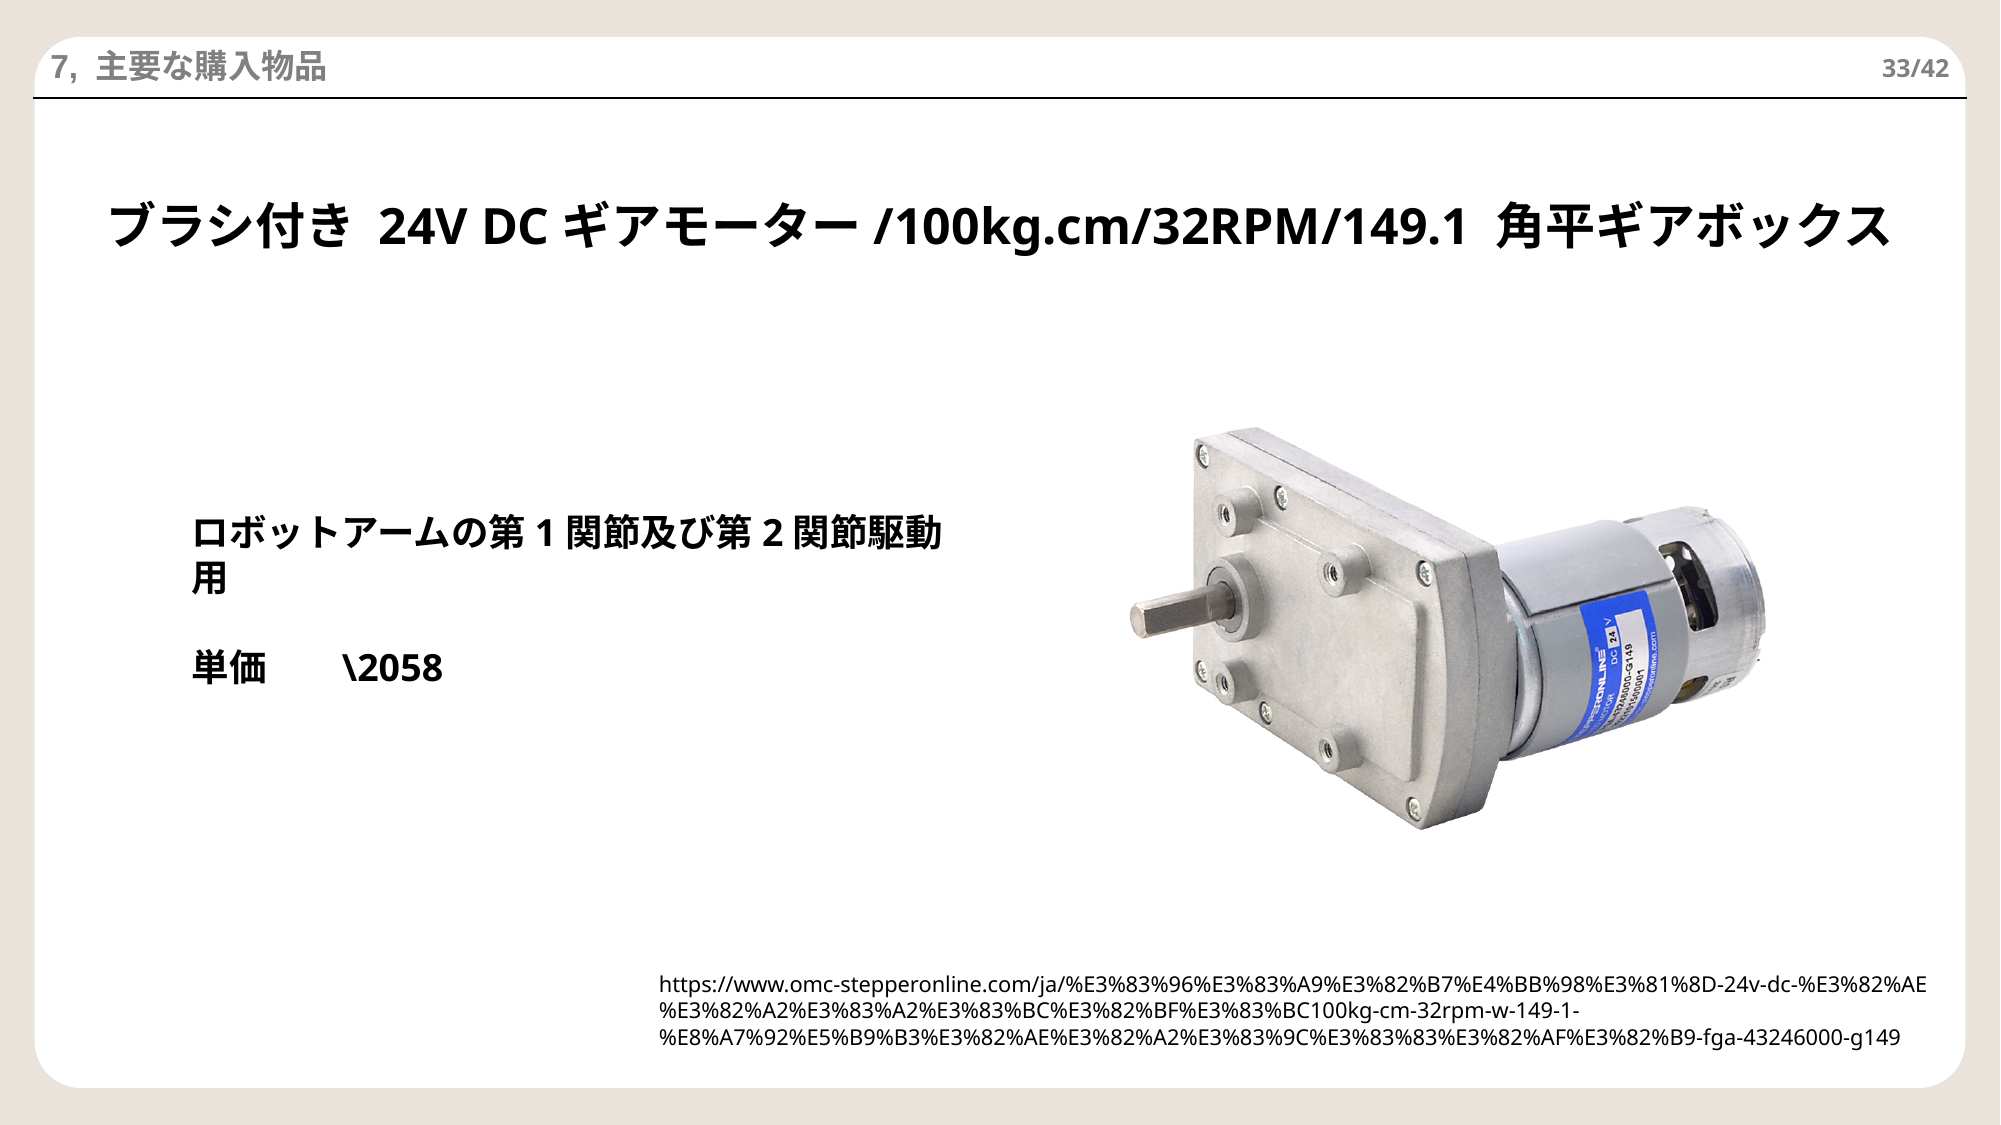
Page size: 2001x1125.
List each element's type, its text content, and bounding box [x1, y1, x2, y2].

text_box [34, 36, 1933, 97]
text_box ブラシ付き 24V DCギアモーター/100kg.cm/32RPM/149.1 角平ギアボックス [80, 187, 1920, 263]
picture [1101, 263, 1802, 964]
text_box ロボットアームの第1関節及び第2関節駆動用 単価 \2058 [177, 501, 991, 697]
text_box 33/42 [1855, 39, 1965, 97]
text_box 7, 主要な購入物品 [35, 35, 820, 96]
text_box [34, 99, 1966, 1089]
text_box https://www.omc-stepperonline.com/ja/%E3%83%96%E3%83%A9%E3%82%B7%E4%BB%98%E3%81%8D-24v-dc-%E3%82%AE%E3%82%A2%E3%83%A2%E3%83%BC%E3%82%BF%E3%83%BC100kg-cm-32rpm-w-149-1-%E8%A7%92%E5%B9%B3%E3%82%AE%E3%82%A2%E3%83%9C%E3%83%83%E3%82%AF%E3%82%B9-fga-43246000-g149 [644, 963, 1945, 1057]
